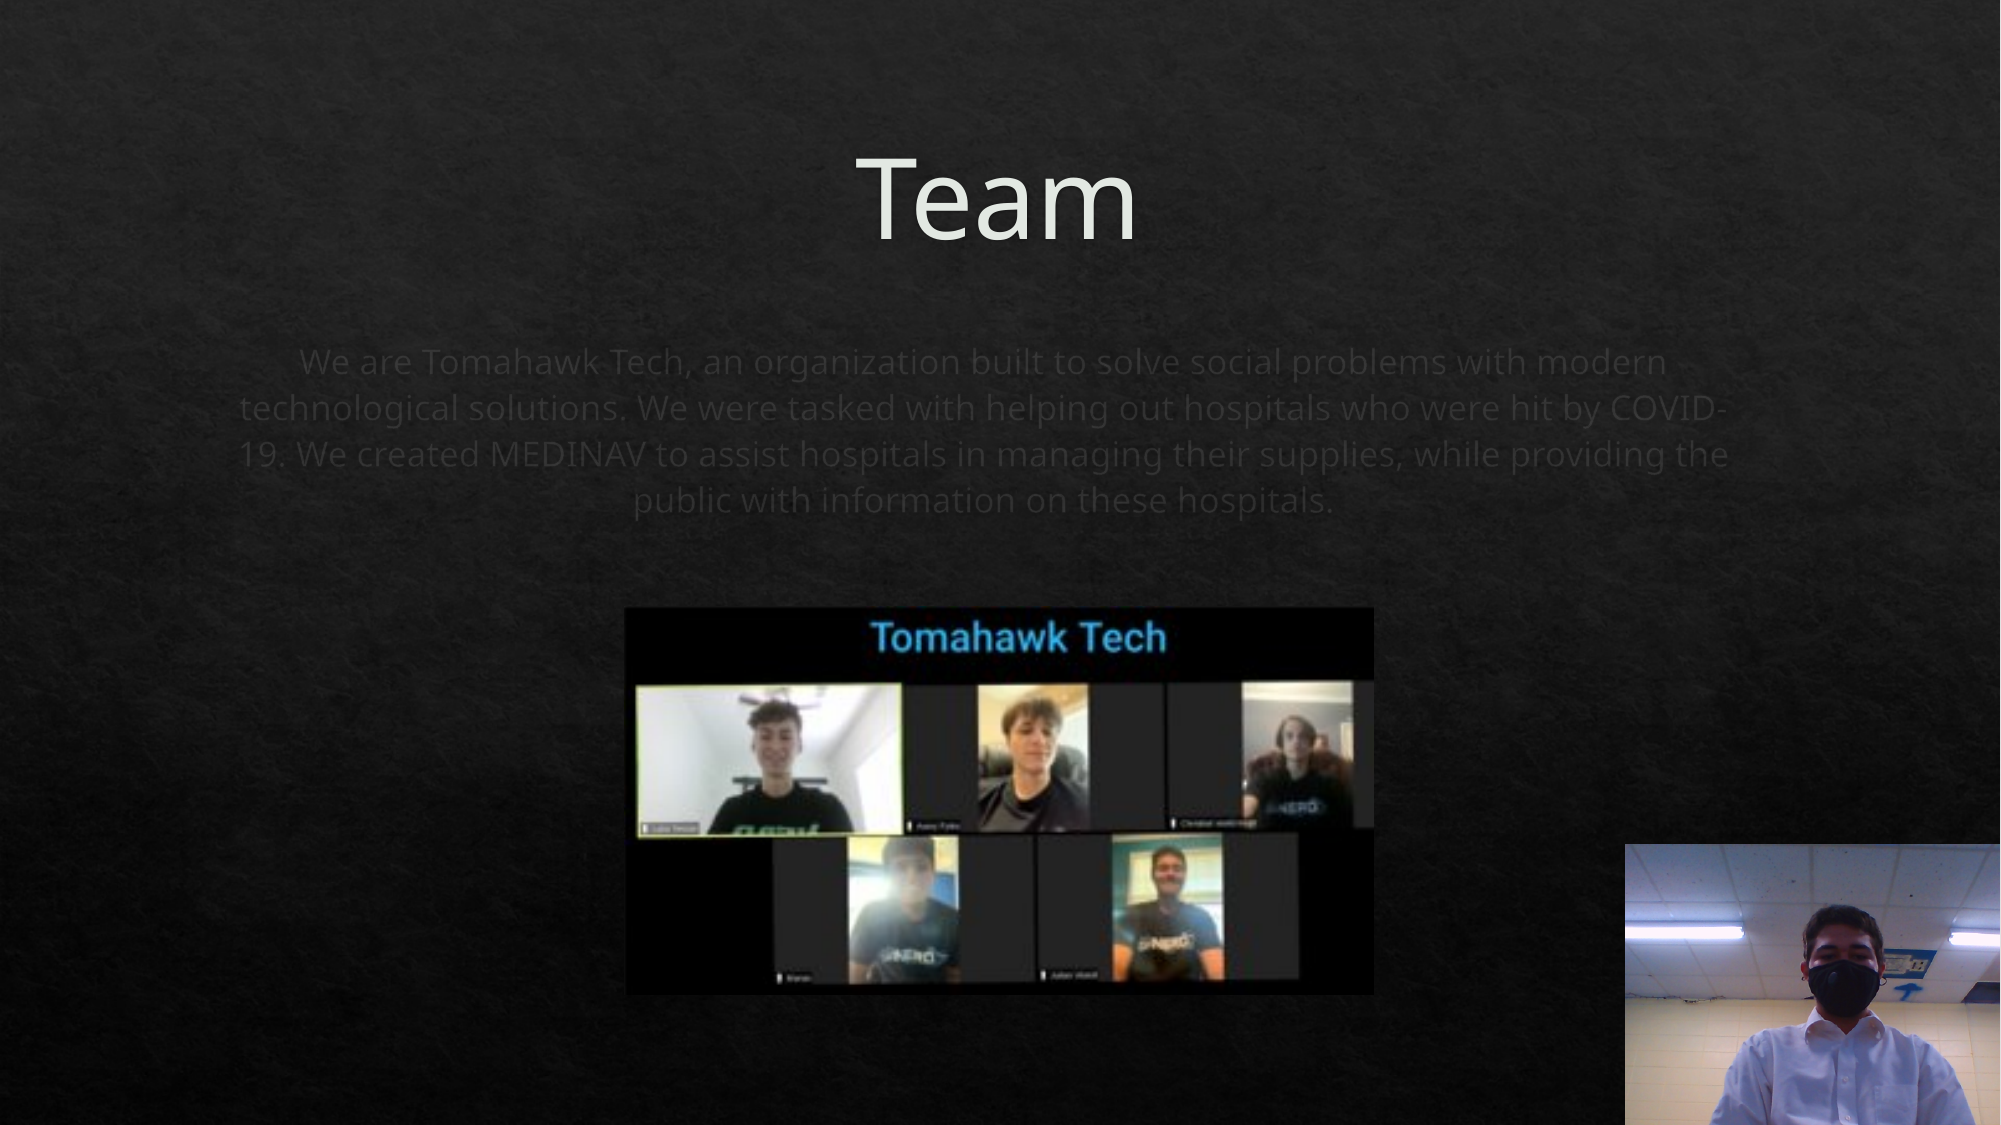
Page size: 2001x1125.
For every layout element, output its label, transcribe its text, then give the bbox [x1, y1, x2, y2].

subtitle We are Tomahawk Tech, an organization built to solve social problems with modern technological solutions. We were tasked with helping out hospitals who were hit by COVID-19. We created MEDINAV to assist hospitals in managing their supplies, while providing the public with information on these hospitals. [209, 327, 1758, 531]
title Team [224, 11, 1774, 272]
picture [624, 606, 1375, 995]
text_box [1624, 843, 2000, 1125]
